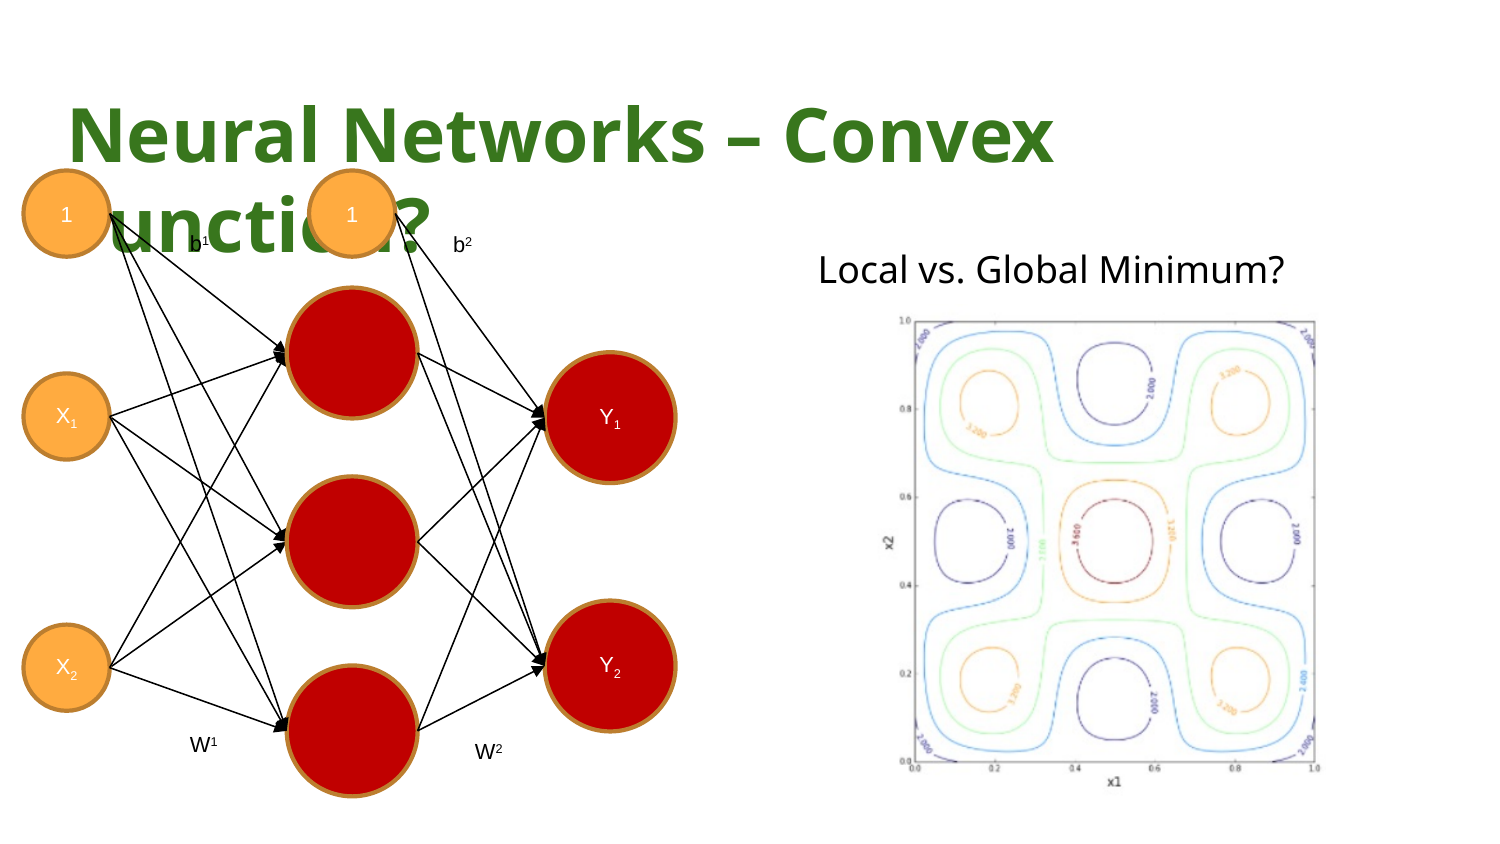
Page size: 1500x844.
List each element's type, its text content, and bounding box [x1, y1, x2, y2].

title Neural Networks – Convex Function? [51, 72, 1449, 167]
text_box W1 [175, 740, 248, 765]
text_box [292, 285, 388, 421]
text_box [109, 213, 287, 667]
text_box Y1 [552, 350, 678, 486]
text_box [285, 663, 420, 799]
text_box 1 [306, 168, 398, 259]
text_box X1 [21, 371, 102, 462]
text_box Y2 [552, 598, 678, 734]
text_box [292, 474, 389, 610]
list Local vs. Global Minimum? [802, 224, 1397, 760]
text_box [109, 667, 287, 732]
text_box W2 [460, 739, 533, 772]
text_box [395, 213, 545, 667]
text_box X2 [21, 622, 103, 713]
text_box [417, 673, 545, 732]
picture [873, 304, 1327, 797]
text_box 1 [21, 168, 112, 259]
